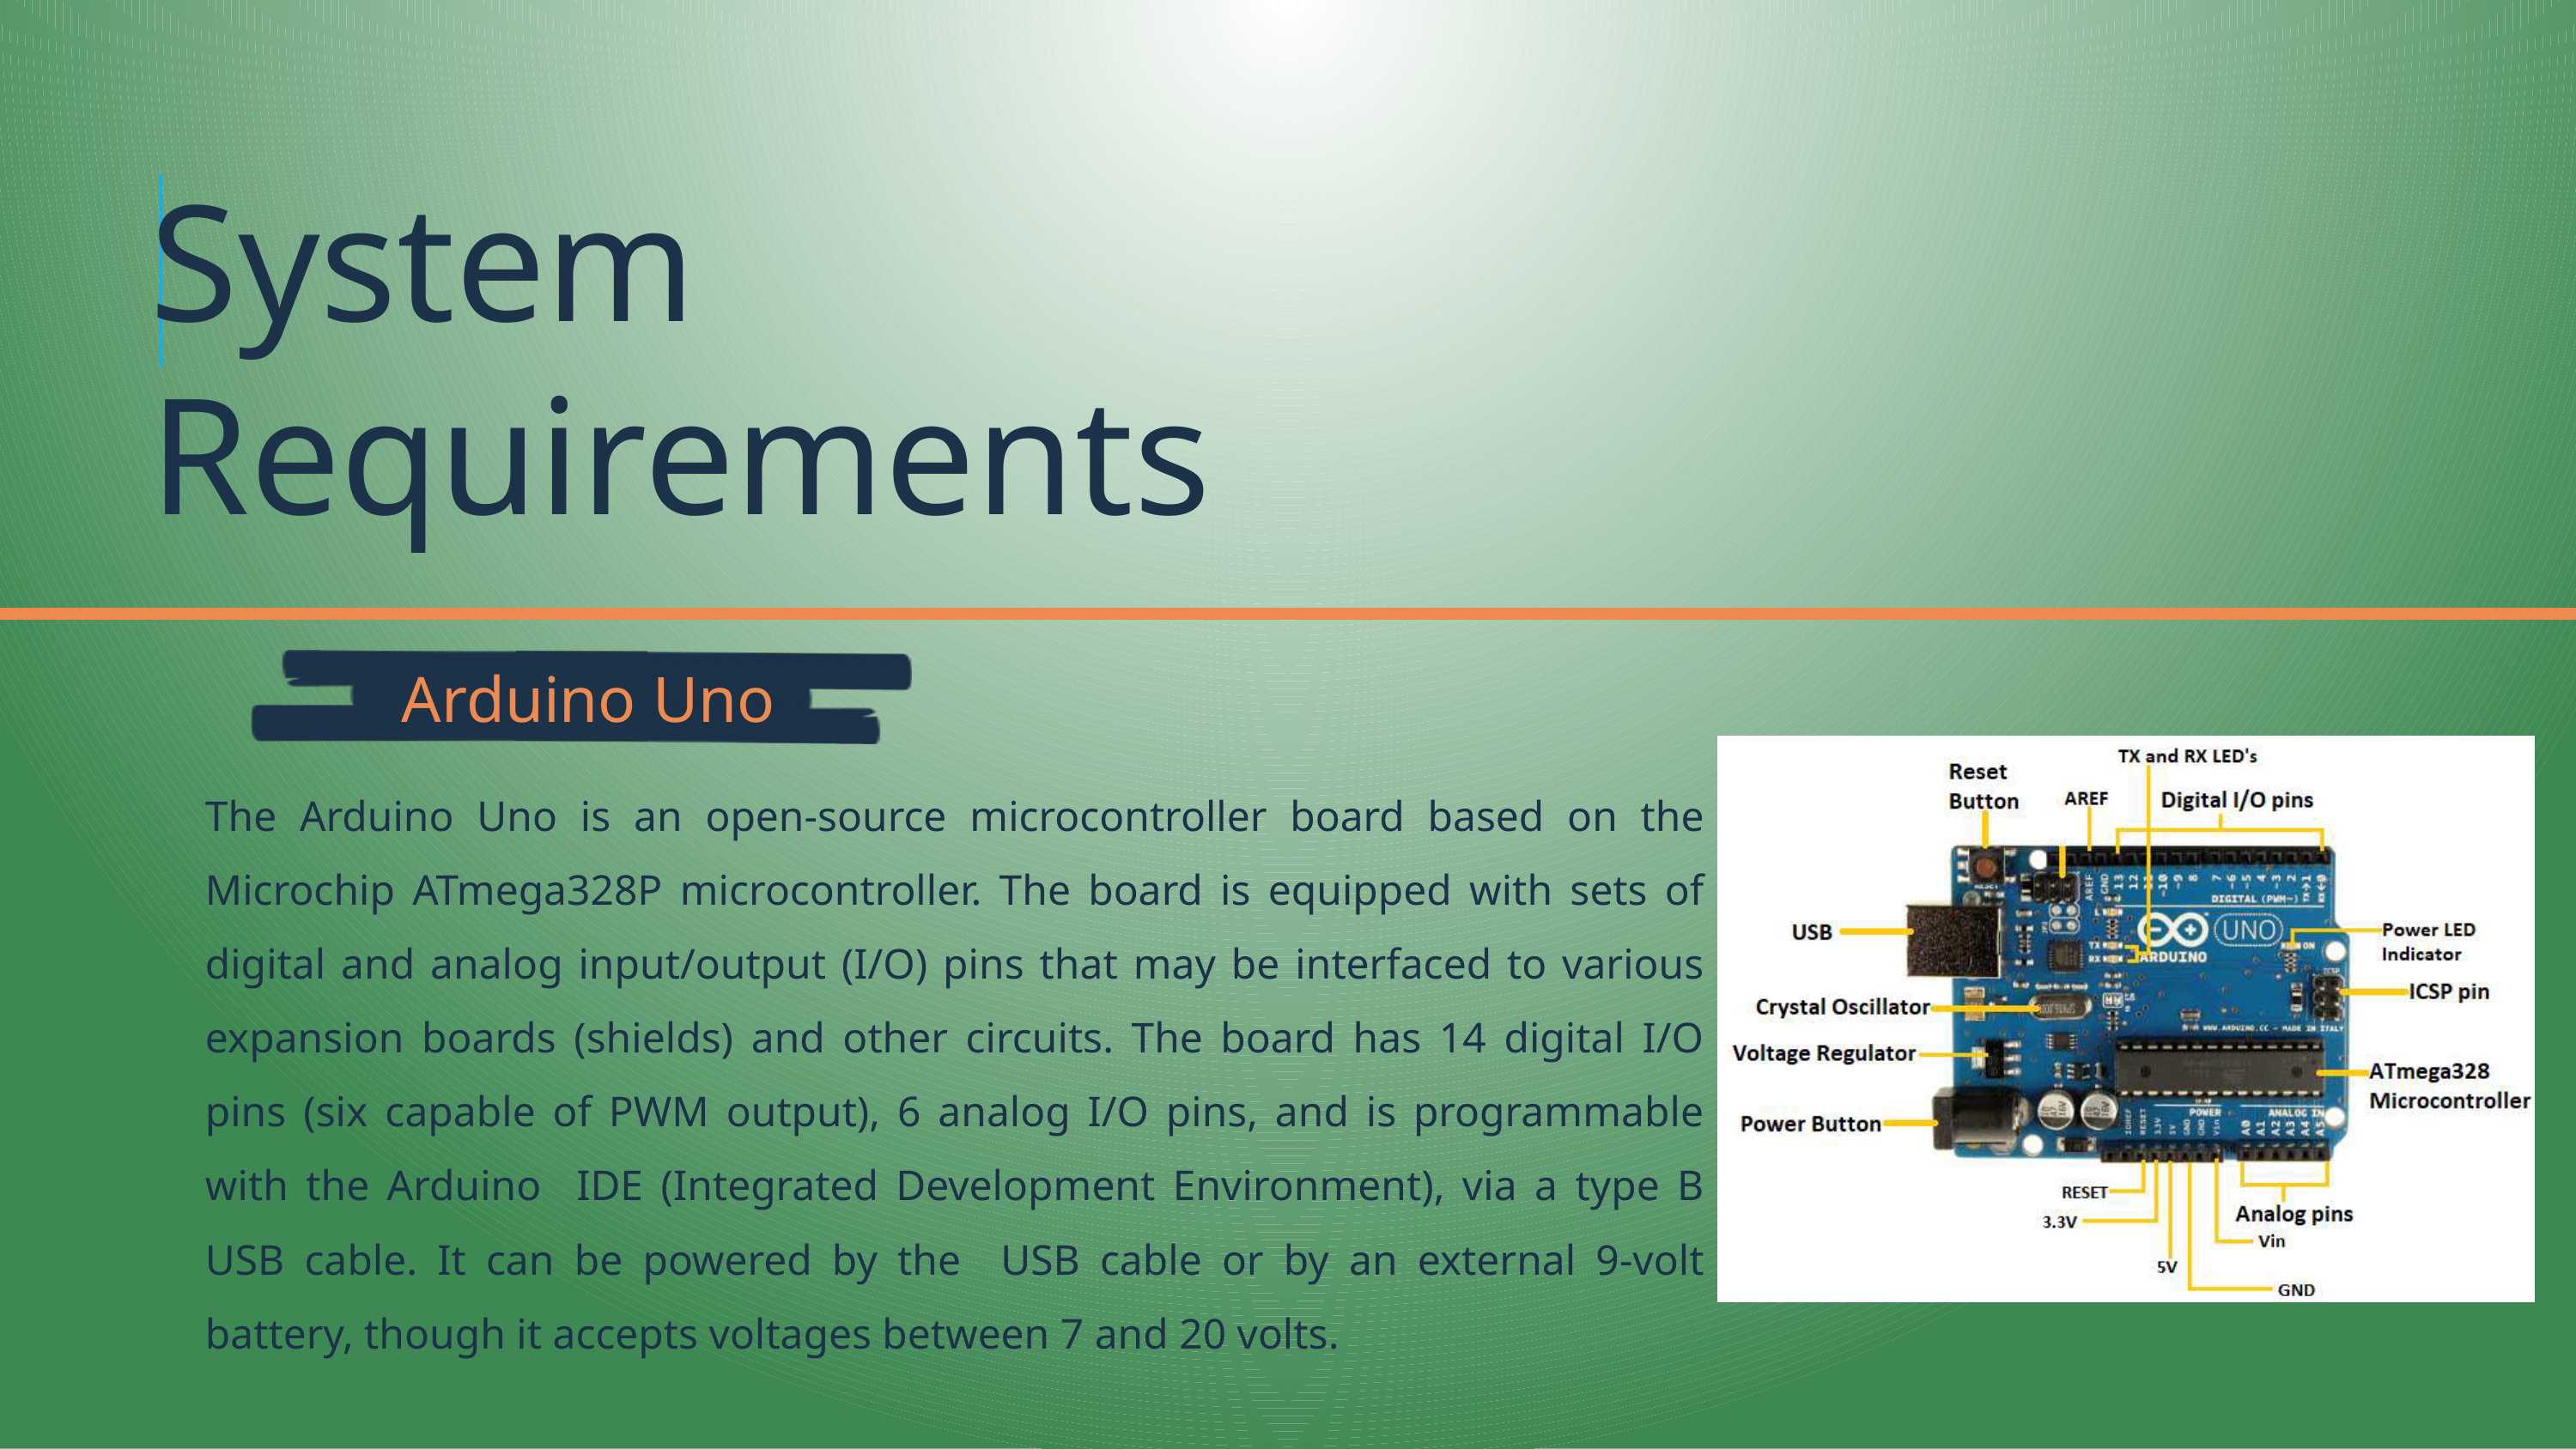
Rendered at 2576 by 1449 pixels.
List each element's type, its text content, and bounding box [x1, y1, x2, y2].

text_box System Requirements [149, 161, 1473, 548]
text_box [251, 650, 913, 744]
text_box The Arduino Uno is an open-source microcontroller board based on the Microchip ATmega328P microcontroller. The board is equipped with sets of digital and analog input/output (I/O) pins that may be interfaced to various expansion boards (shields) and other circuits. The board has 14 digital I/O pins (six capable of PWM output), 6 analog I/O pins, and is programmable with the Arduino IDE (Integrated Development Environment), via a type B USB cable. It can be powered by the USB cable or by an external 9-volt battery, though it accepts voltages between 7 and 20 volts. [205, 765, 1707, 1357]
picture [1716, 736, 2536, 1303]
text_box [0, 608, 2576, 620]
